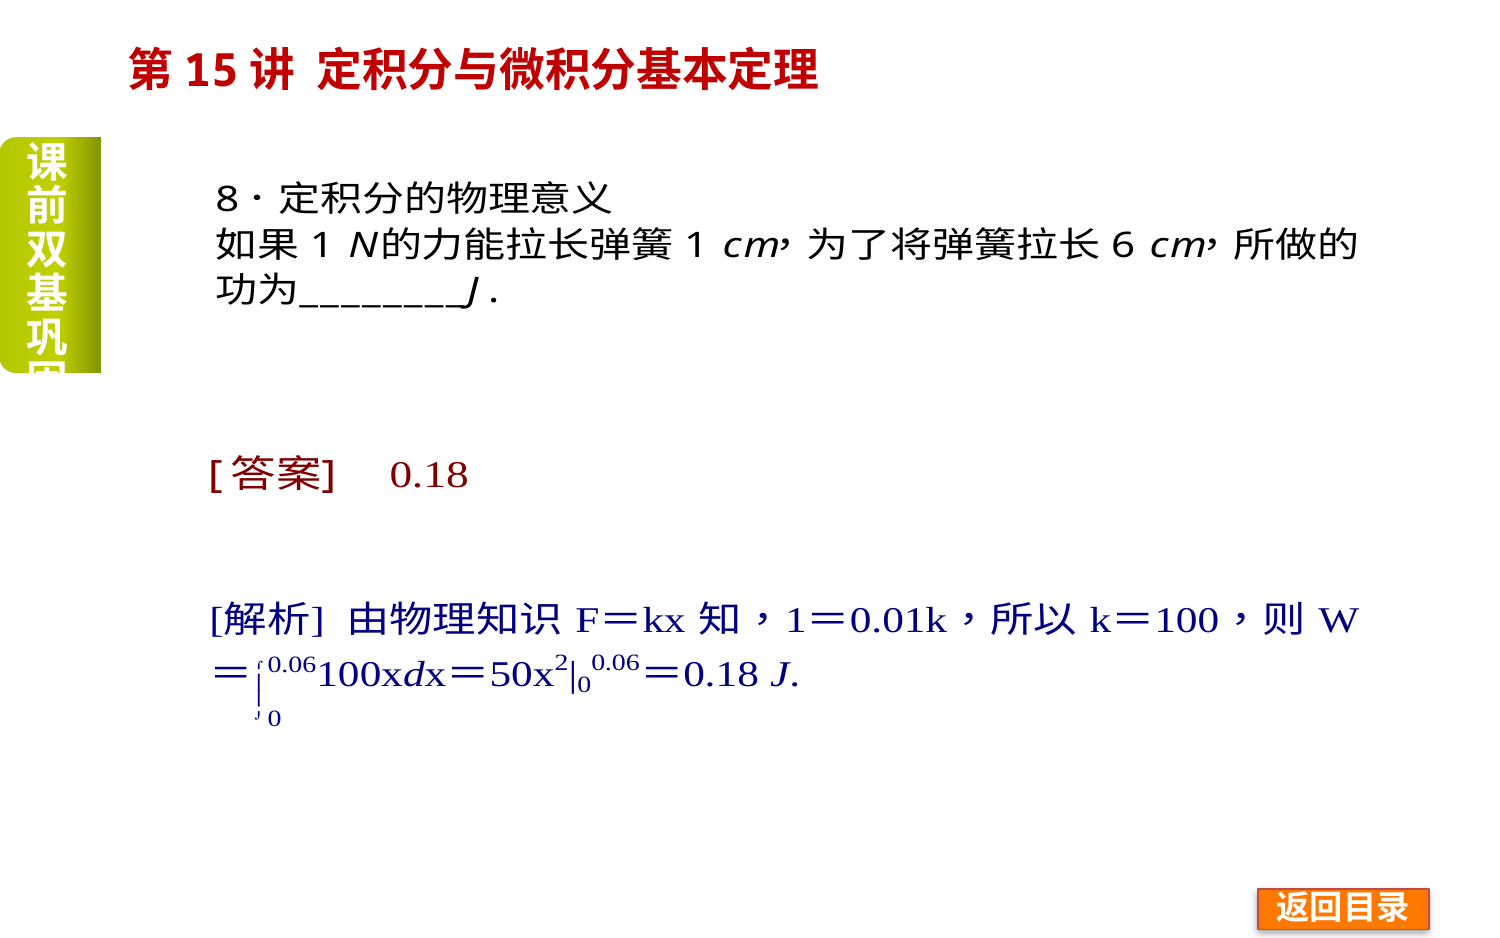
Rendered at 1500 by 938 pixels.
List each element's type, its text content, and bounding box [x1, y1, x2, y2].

text_box 第15讲 定积分与微积分基本定理 [112, 35, 1211, 101]
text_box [209, 595, 1360, 871]
text_box 返回目录 [1257, 888, 1430, 930]
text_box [0, 134, 101, 375]
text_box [116, 448, 1256, 653]
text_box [215, 175, 1360, 472]
